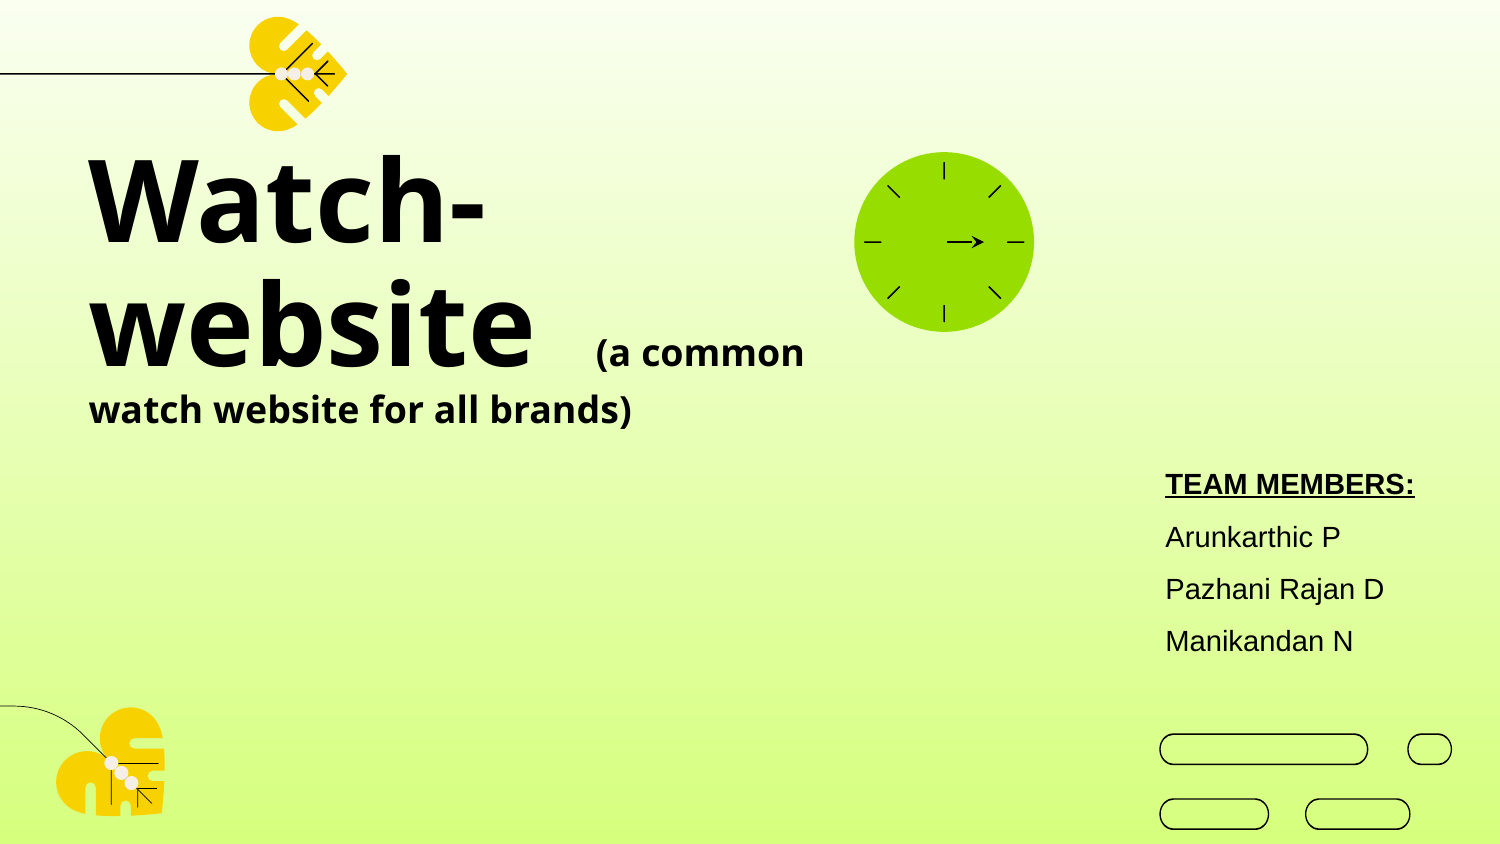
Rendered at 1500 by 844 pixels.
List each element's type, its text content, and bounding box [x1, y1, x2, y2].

title Watch-website (a common watch website for all brands) [73, 128, 854, 426]
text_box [1159, 733, 1453, 831]
text_box TEAM MEMBERS: Arunkarthic P Pazhani Rajan D Manikandan N [1150, 440, 1486, 716]
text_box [854, 151, 1035, 333]
